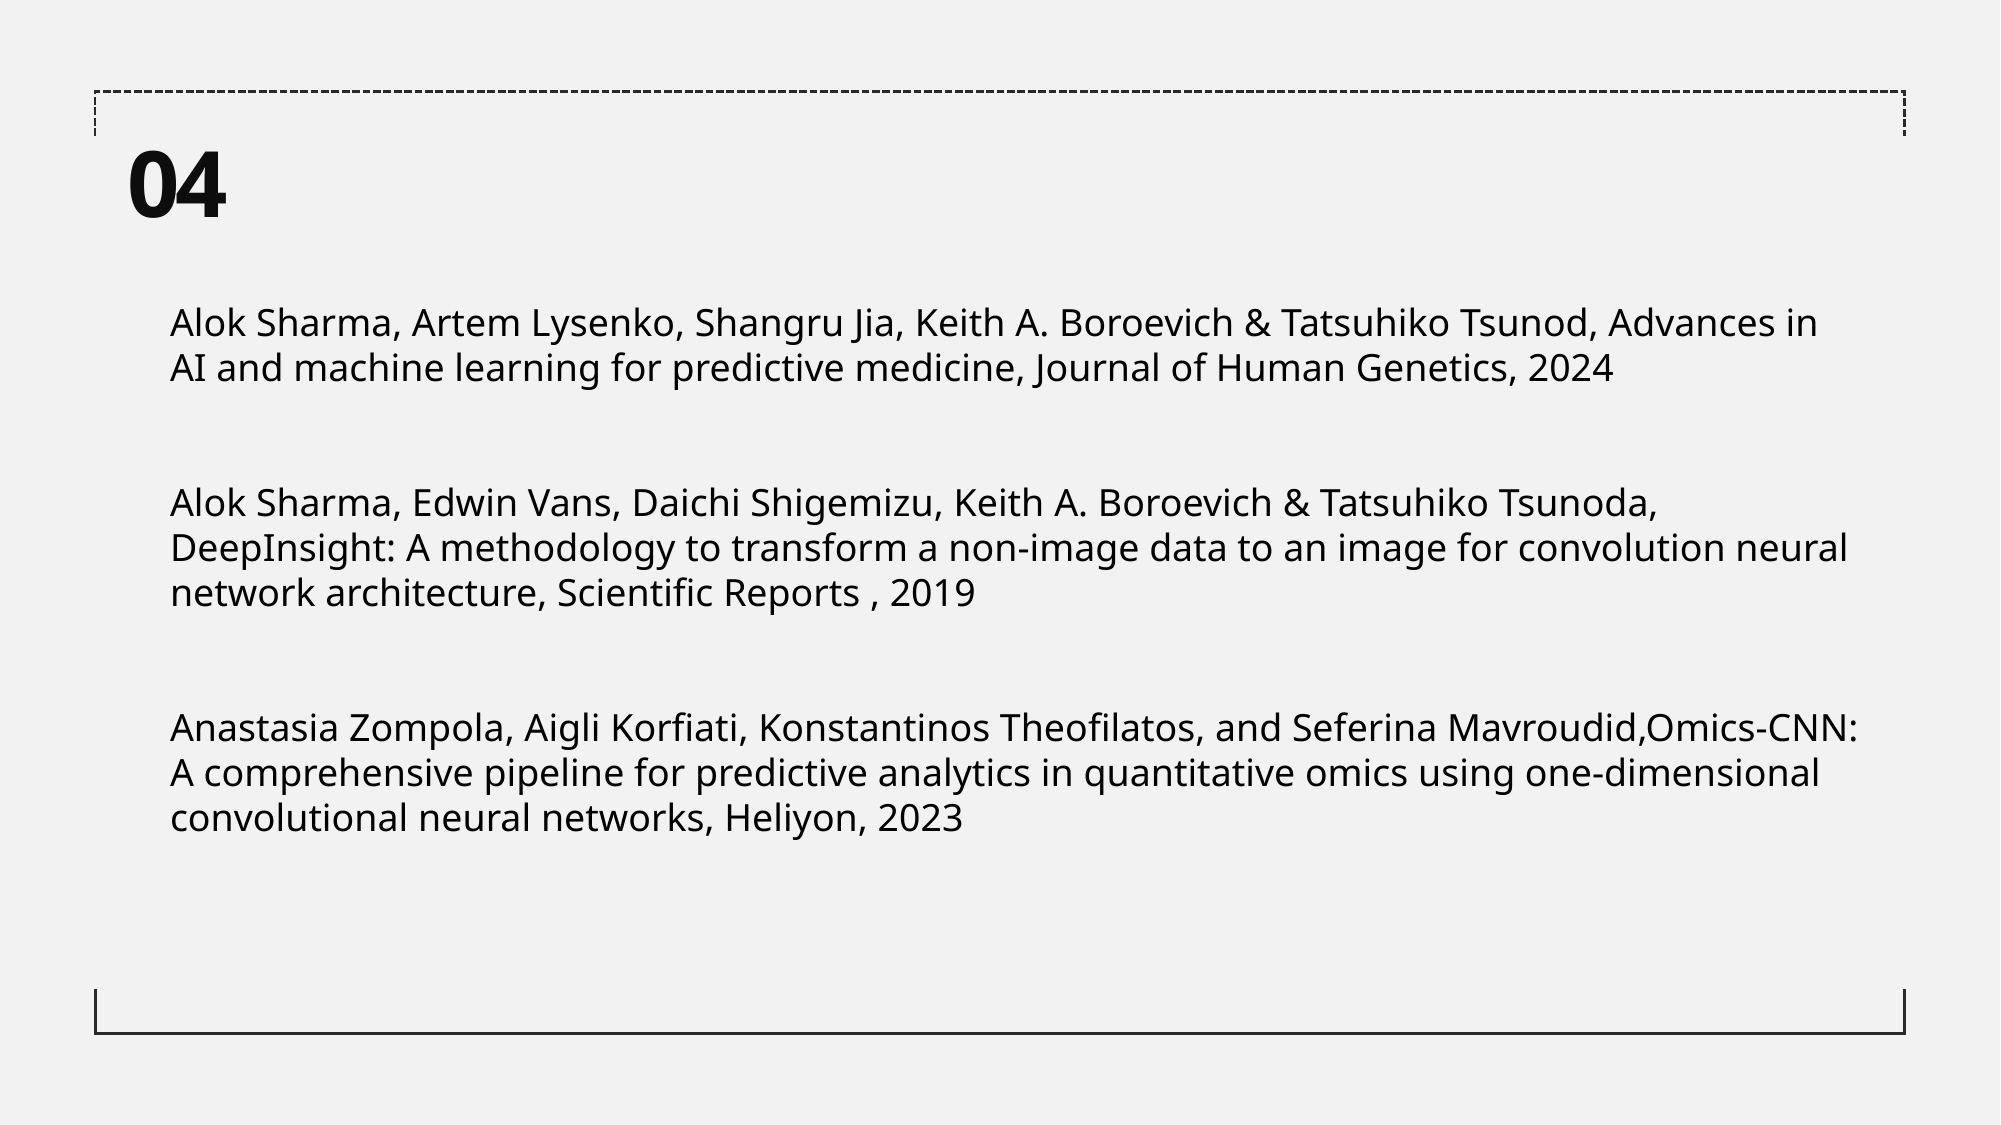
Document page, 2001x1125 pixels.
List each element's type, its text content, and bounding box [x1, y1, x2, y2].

text_box [95, 988, 1905, 1034]
text_box 04 [118, 123, 237, 239]
text_box [95, 91, 1906, 137]
text_box Alok Sharma, Artem Lysenko, Shangru Jia, Keith A. Boroevich & Tatsuhiko Tsunod, Advances in AI and machine learning for predictive medicine, Journal of Human Genetics, 2024 Alok Sharma, Edwin Vans, Daichi Shigemizu, Keith A. Boroevich & Tatsuhiko Tsunoda, DeepInsight: A methodology to transform a non-image data to an image for convolution neural network architecture, Scientific Reports , 2019 Anastasia Zompola, Aigli Korfiati, Konstantinos Theofilatos, and Seferina Mavroudid,Omics-CNN: A comprehensive pipeline for predictive analytics in quantitative omics using one-dimensional convolutional neural networks, Heliyon, 2023 [155, 291, 1878, 847]
